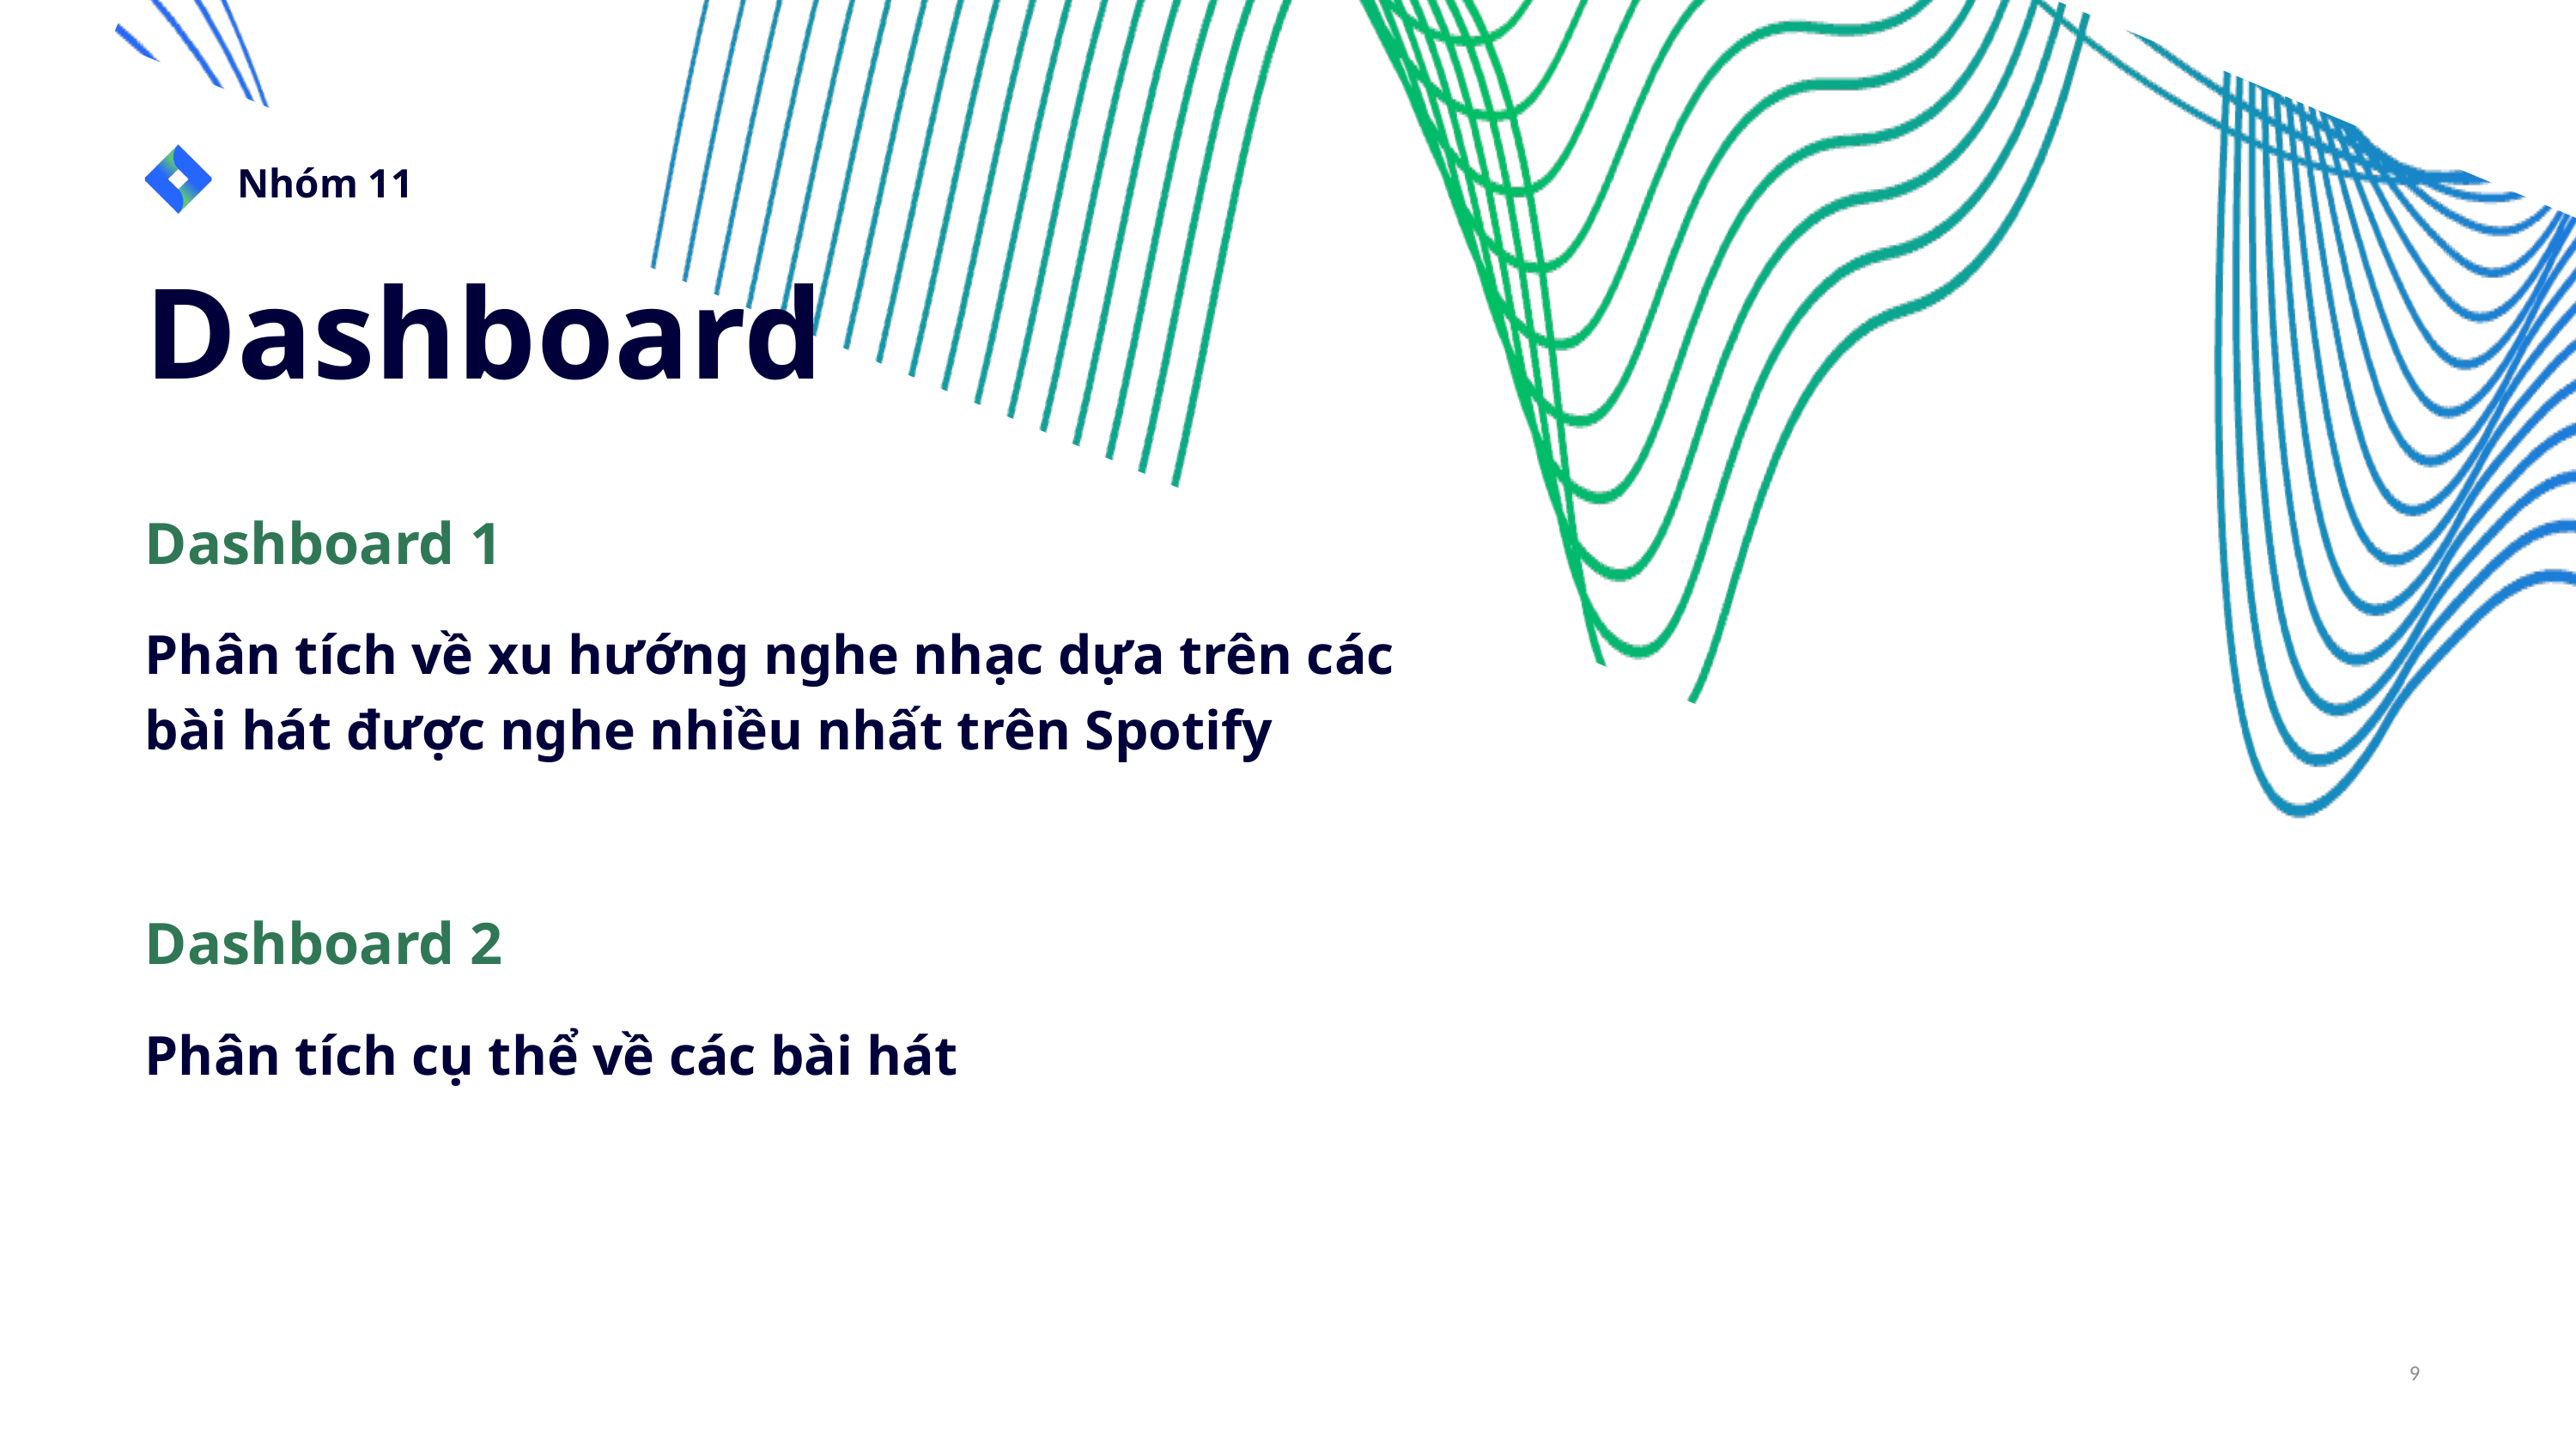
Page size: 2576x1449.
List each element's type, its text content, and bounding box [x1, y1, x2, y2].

slide_number 9 [2132, 1346, 2433, 1398]
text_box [144, 144, 696, 215]
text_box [144, 506, 1449, 1143]
text_box [110, 0, 2576, 1072]
text_box Dashboard [144, 253, 1608, 404]
